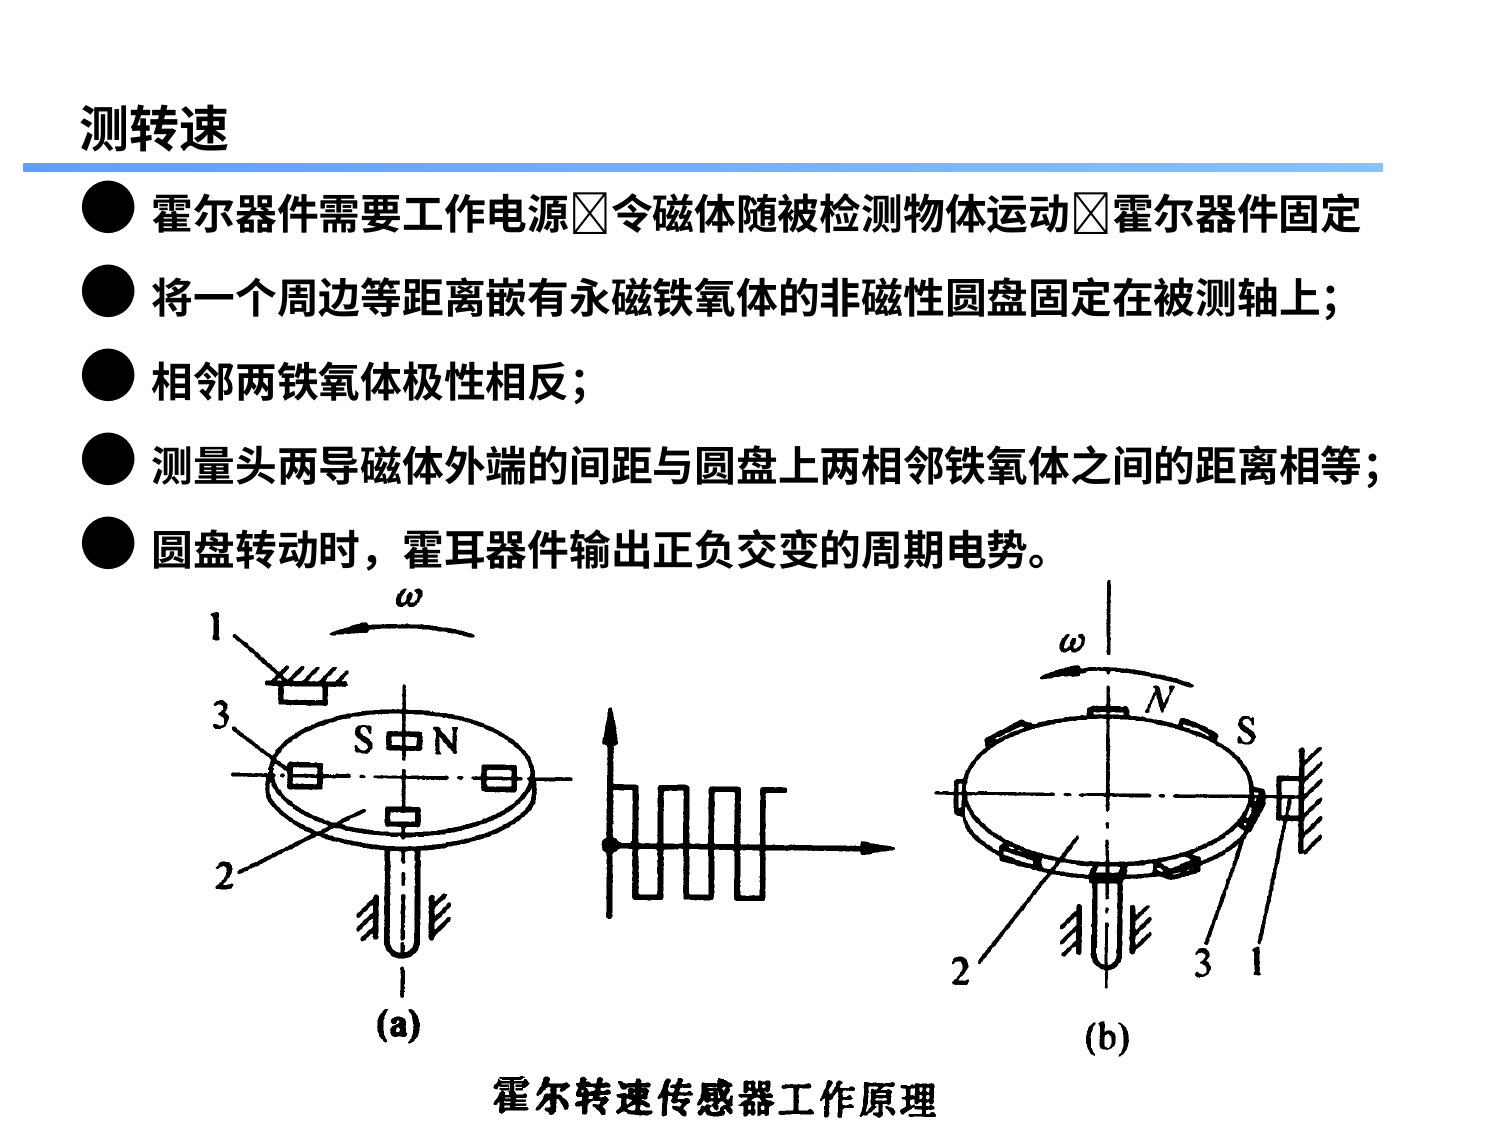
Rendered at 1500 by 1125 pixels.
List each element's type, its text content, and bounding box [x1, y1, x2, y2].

picture [182, 576, 1324, 1125]
text_box 测转速 ●霍尔器件需要工作电源令磁体随被检测物体运动霍尔器件固定 ●将一个周边等距离嵌有永磁铁氧体的非磁性圆盘固定在被测轴上； ●相邻两铁氧体极性相反； ●测量头两导磁体外端的间距与圆盘上两相邻铁氧体之间的距离相等； ●圆盘转动时，霍耳器件输出正负交变的周期电势。 [64, 78, 1436, 585]
